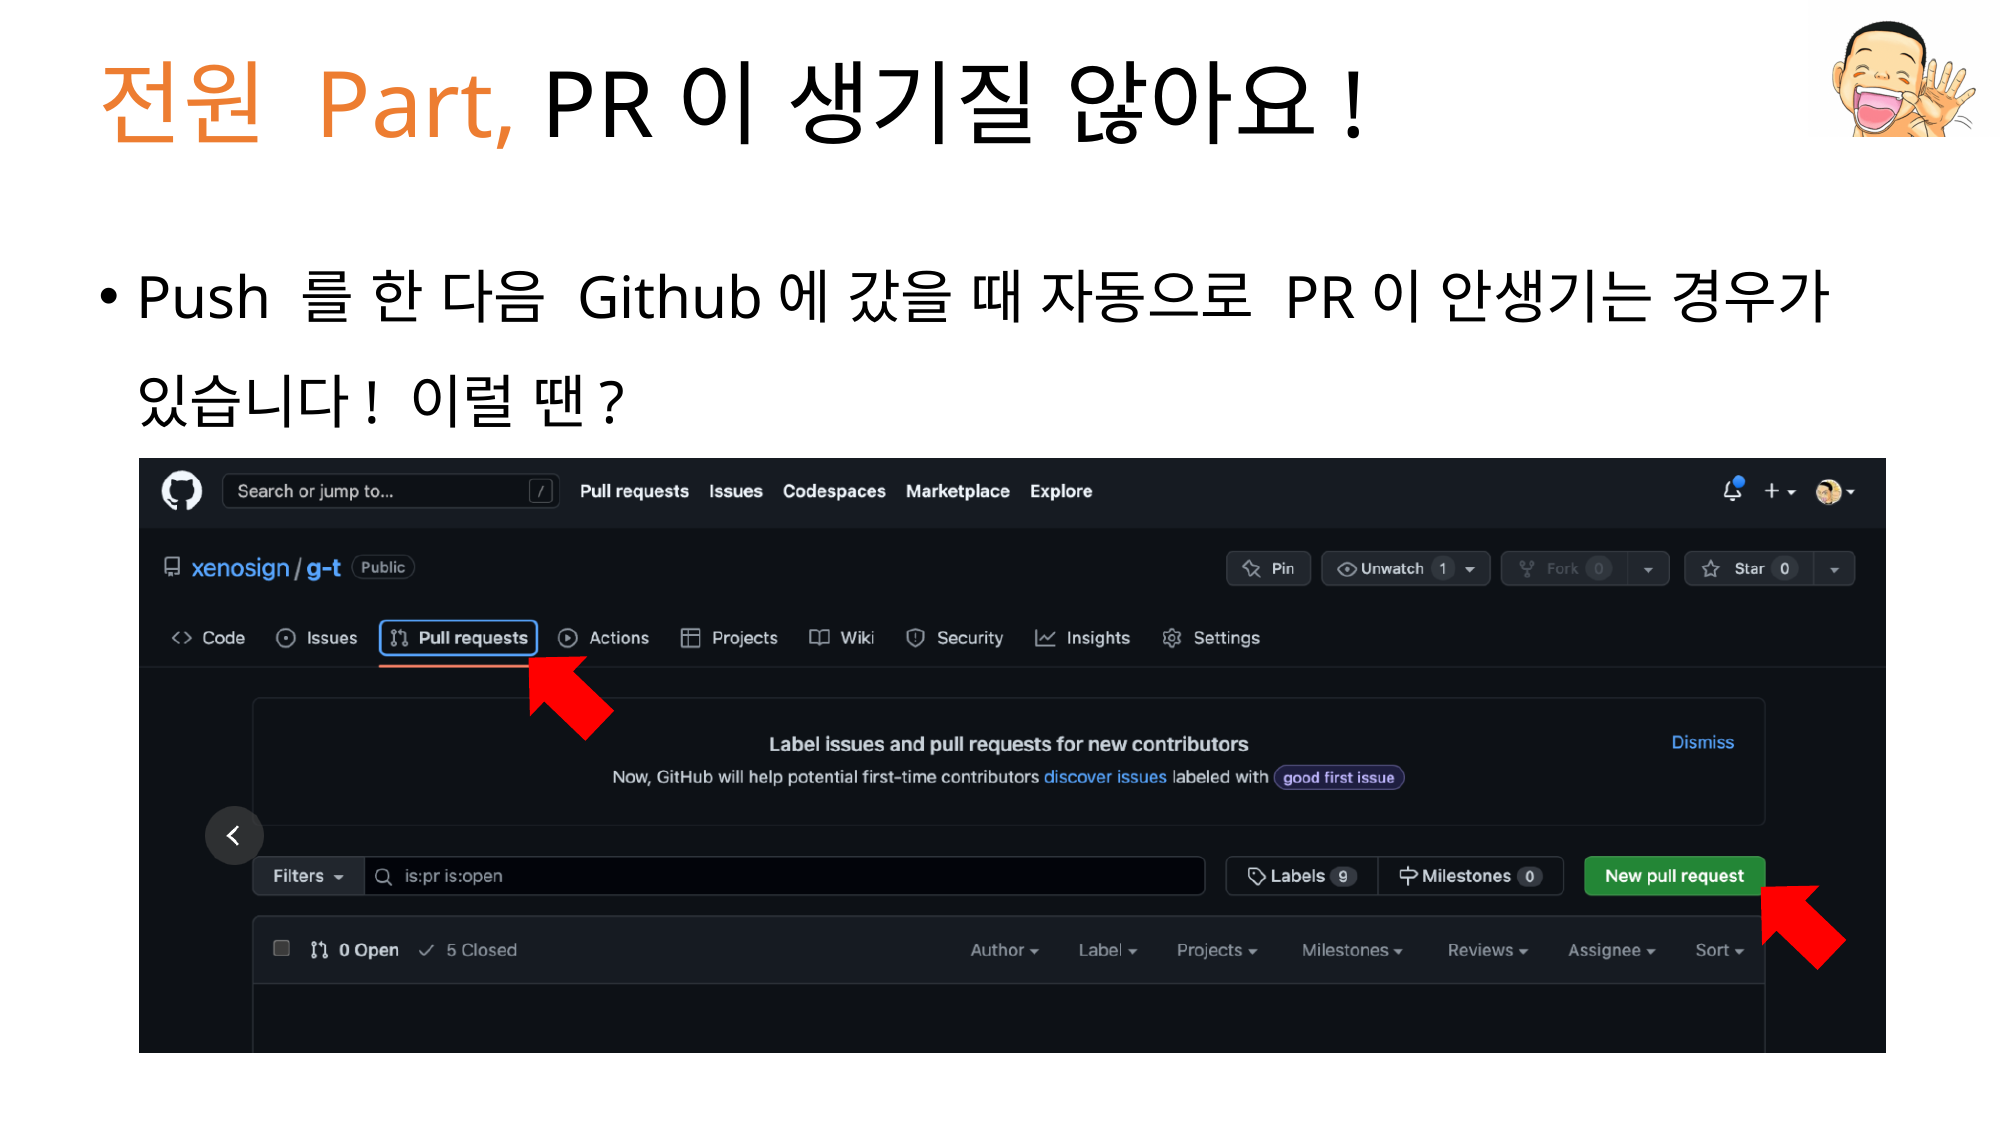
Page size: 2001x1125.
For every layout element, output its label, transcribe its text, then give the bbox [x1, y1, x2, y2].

picture [1931, 0, 2000, 137]
list Push 를 한 다음 Github에 갔을 때 자동으로 PR이 안생기는 경우가 있습니다! 이럴 땐? [83, 217, 1931, 1085]
picture [139, 458, 1886, 1053]
title 전원 Part, PR이 생기질 않아요! [83, 0, 1931, 217]
